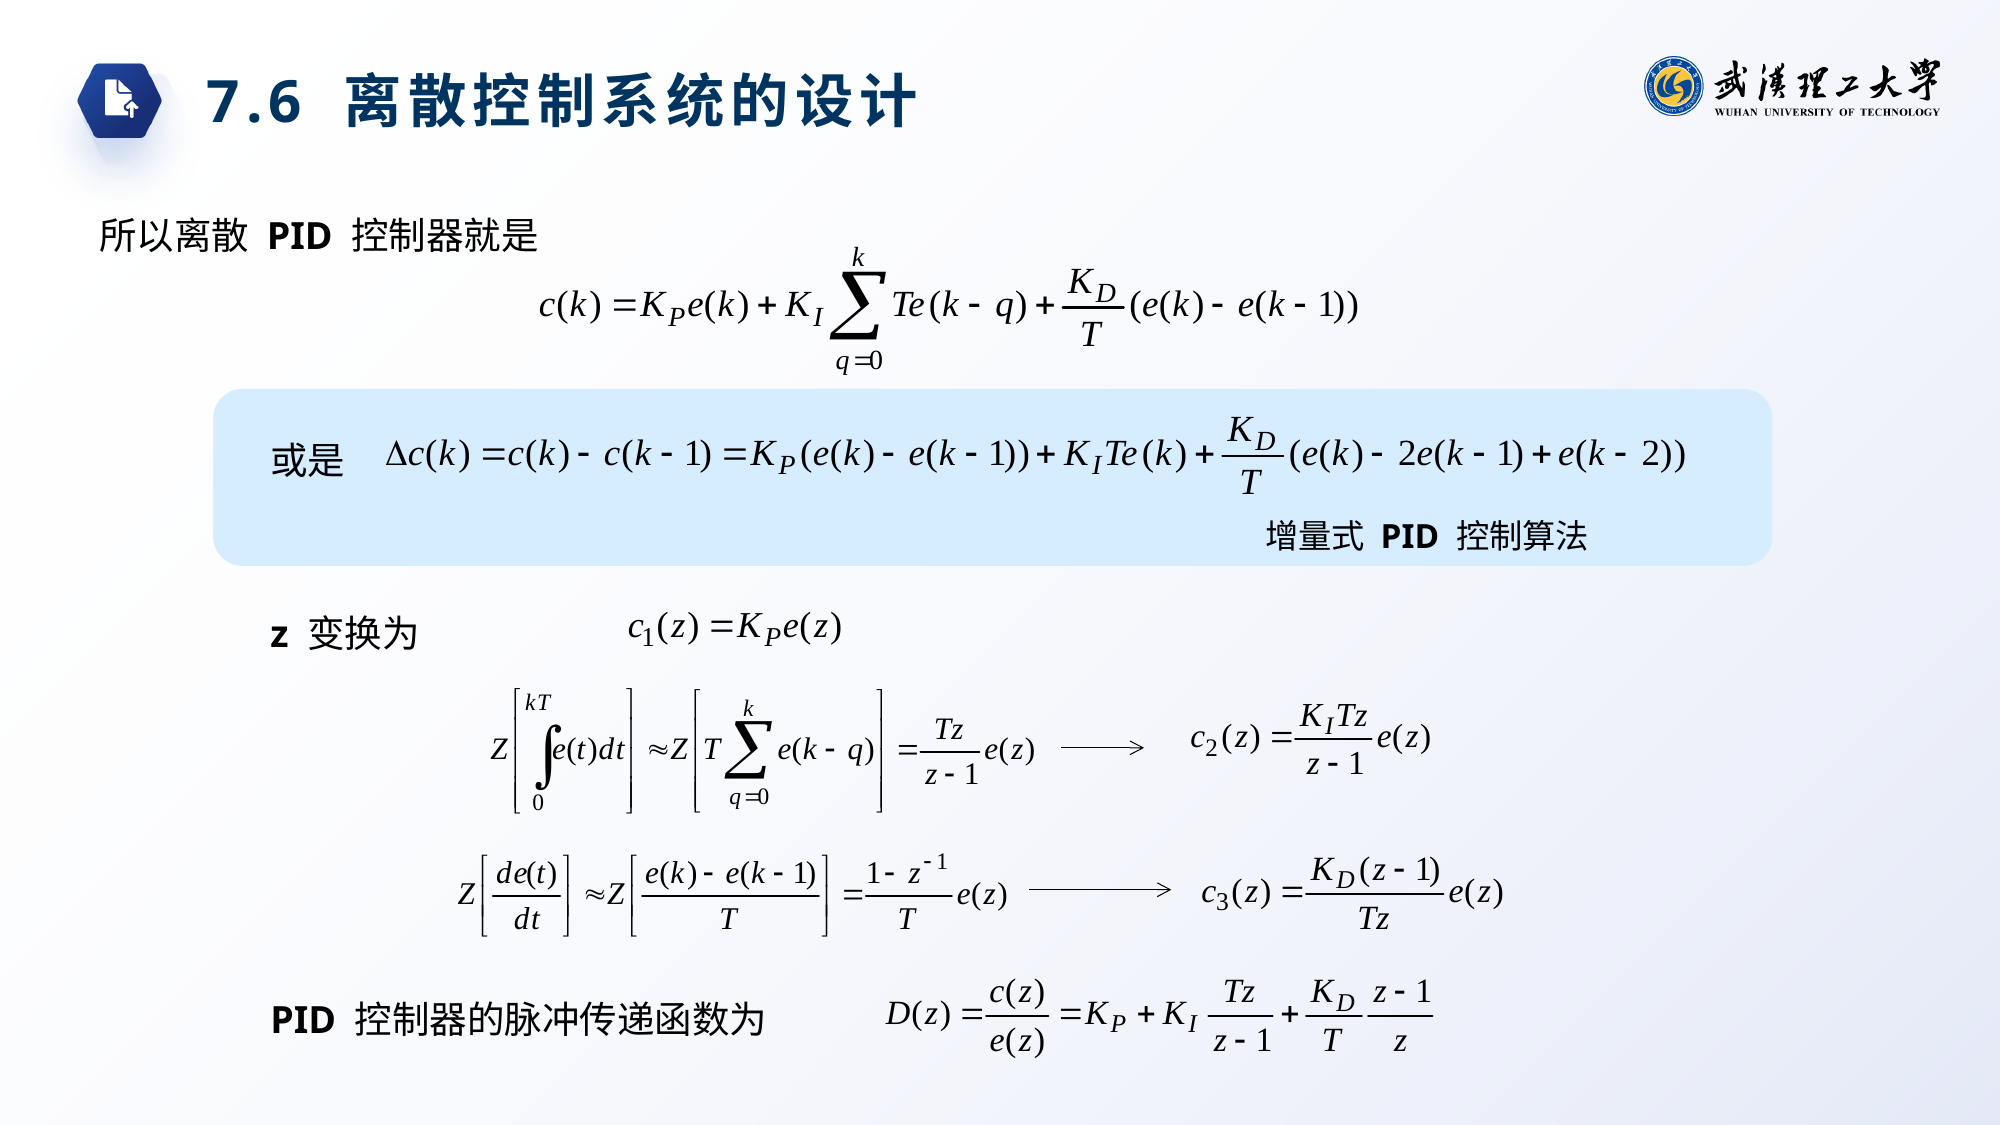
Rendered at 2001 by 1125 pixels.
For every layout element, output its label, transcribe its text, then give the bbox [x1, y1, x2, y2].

picture [0, 0, 2000, 1125]
text_box [212, 387, 1774, 567]
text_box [482, 677, 1045, 826]
text_box 增量式 PID 控制算法 [1250, 507, 1633, 563]
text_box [376, 400, 1694, 507]
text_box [1193, 842, 1512, 941]
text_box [449, 840, 1017, 948]
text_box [619, 596, 852, 656]
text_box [1183, 688, 1442, 786]
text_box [530, 233, 1366, 386]
text_box 或是 [255, 407, 376, 490]
text_box PID 控制器的脉冲传递函数为 [255, 965, 835, 1048]
text_box 所以离散 PID 控制器就是 [84, 182, 569, 265]
list 7.6 离散控制系统的设计 [191, 56, 1624, 143]
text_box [876, 964, 1442, 1071]
text_box z 变换为 [255, 579, 493, 663]
